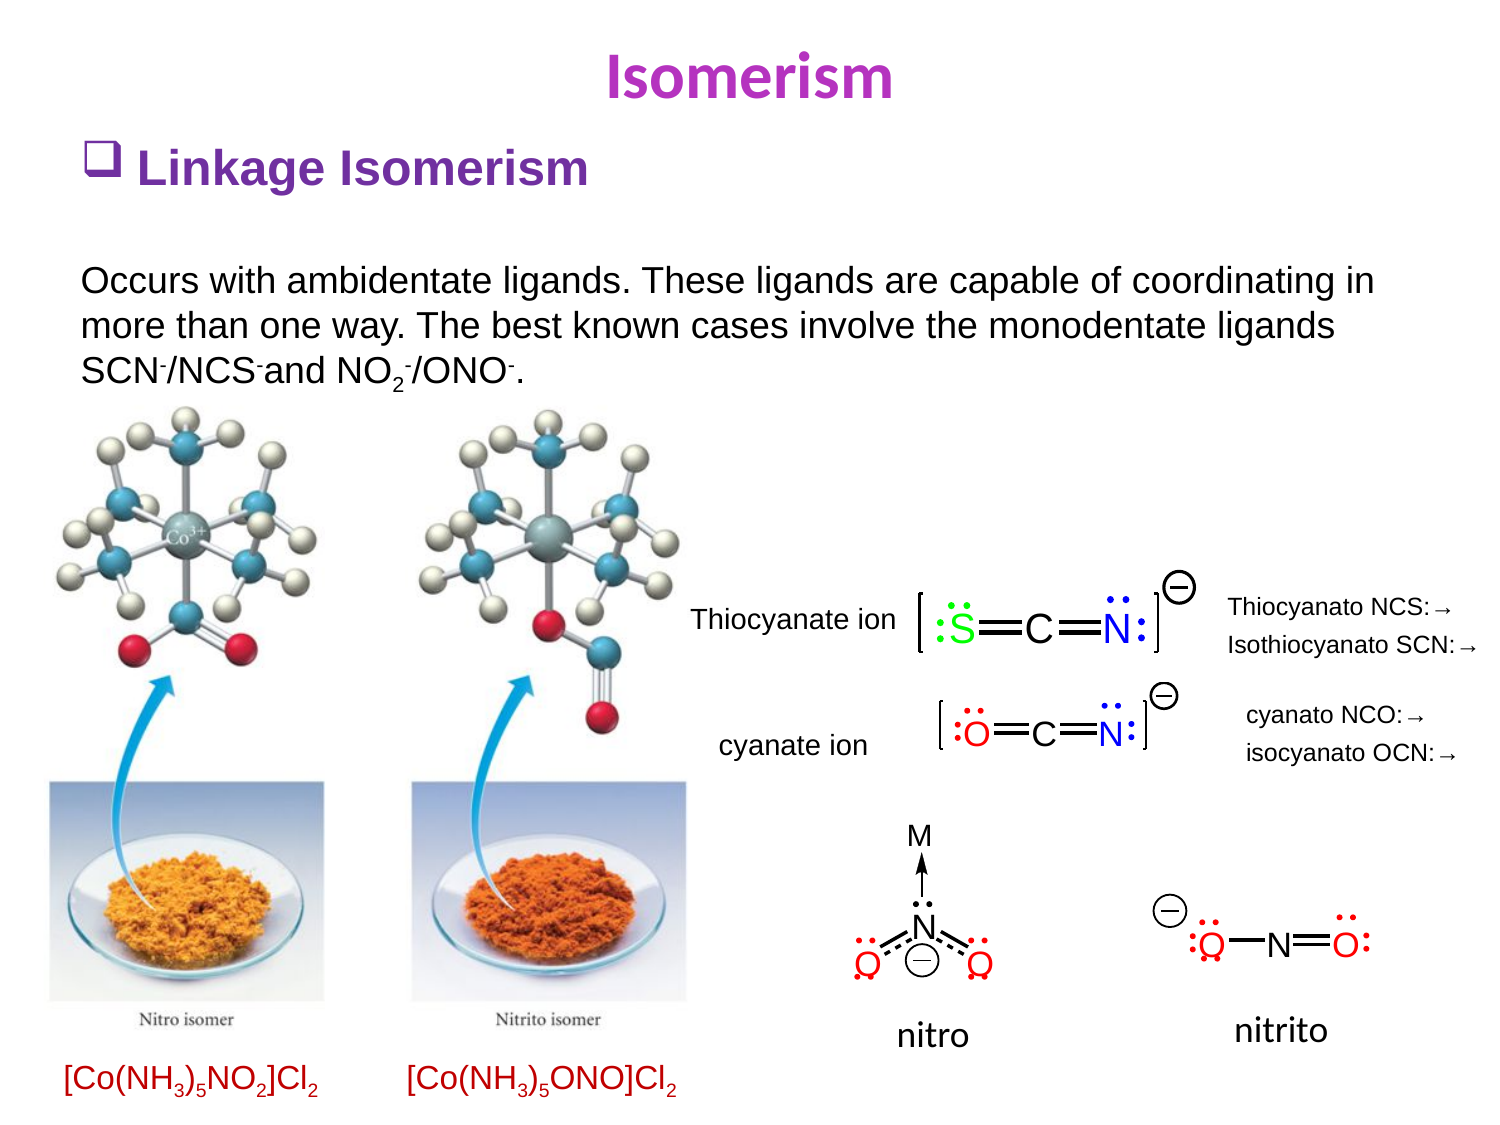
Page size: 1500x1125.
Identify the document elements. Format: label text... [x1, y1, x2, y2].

picture [43, 399, 693, 1050]
text_box Thiocyanato NCS:→ Isothiocyanato SCN:→ [1212, 583, 1500, 658]
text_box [703, 681, 1482, 770]
text_box [Co(NH3)5ONO]Cl2 [391, 1057, 692, 1109]
text_box [Co(NH3)5NO2]Cl2 [48, 1058, 334, 1109]
text_box Linkage Isomerism Occurs with ambidentate ligands. These ligands are capable of coordinating in more than one way. The best known cases involve the monodentate ligands SCN-/NCS-and NO2-/ONO-. [65, 128, 1391, 405]
text_box Thiocyanate ion [698, 593, 907, 643]
text_box Isomerism [590, 24, 910, 120]
text_box nitrito [1219, 1000, 1344, 1057]
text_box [849, 814, 1376, 992]
text_box nitro [881, 1002, 985, 1063]
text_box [912, 563, 1201, 658]
